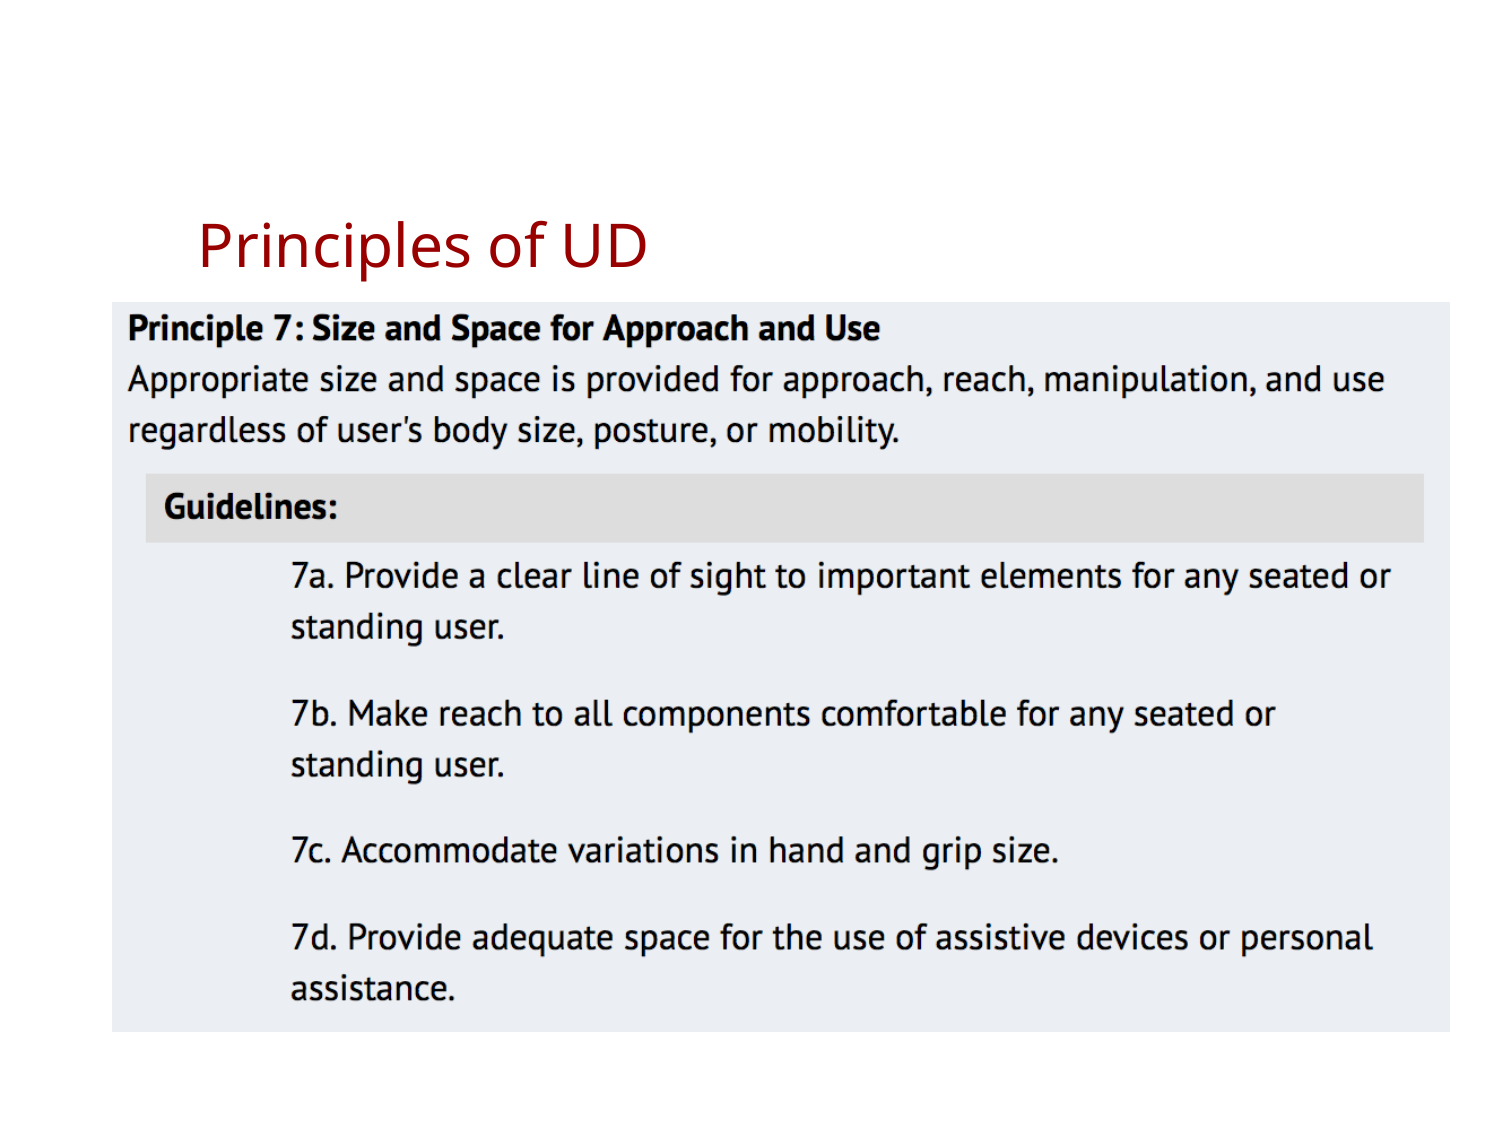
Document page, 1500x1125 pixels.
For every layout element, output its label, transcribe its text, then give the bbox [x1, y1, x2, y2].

title Principles of UD [190, 203, 1310, 301]
picture [111, 301, 1451, 1033]
